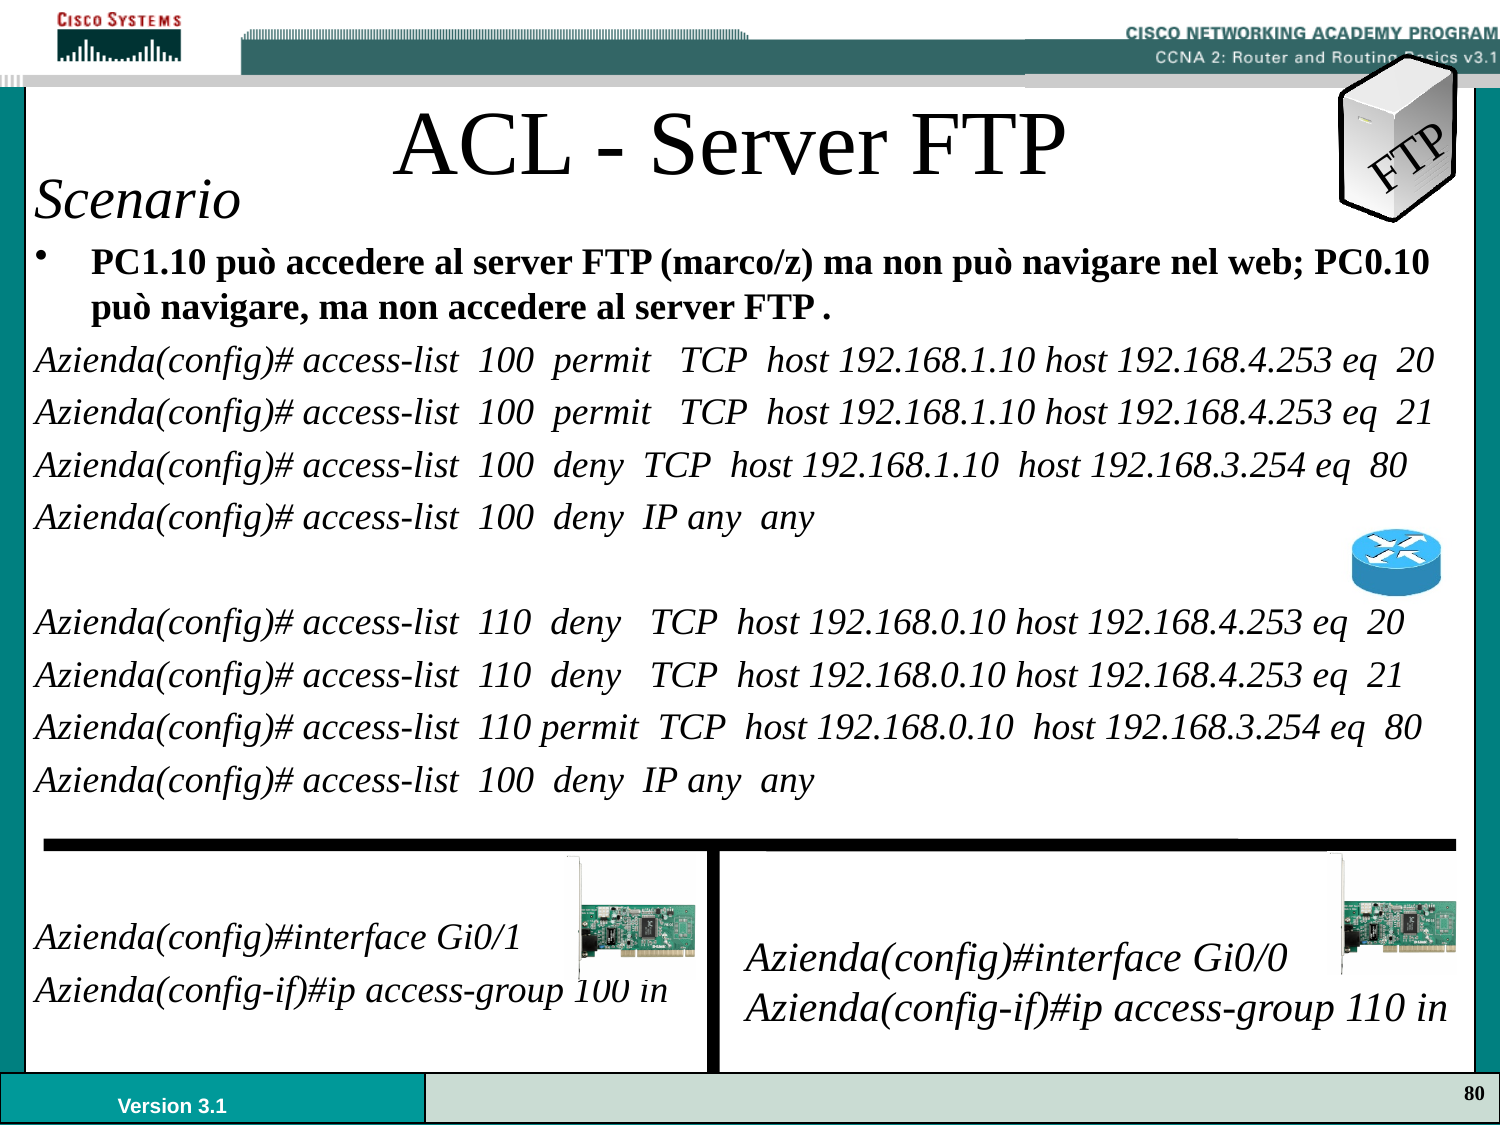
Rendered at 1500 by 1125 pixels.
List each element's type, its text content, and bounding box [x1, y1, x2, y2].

picture [564, 854, 696, 980]
picture [1327, 851, 1457, 975]
picture [0, 0, 1500, 226]
picture [1341, 515, 1454, 610]
title ACL - Server FTP [39, 103, 1304, 152]
text_box FTP [1490, 122, 1500, 143]
text_box Azienda(config)#interface Gi0/0 Azienda(config-if)#ip access-group 110 in [730, 922, 1500, 1087]
list Scenario PC1.10 può accedere al server FTP (marco/z) ma non può navigare nel web; PC0.10 può navigare, ma non accedere al server FTP . Azienda(config)# access-list 100 permit TCP host 192.168.1.10 host 192.168.4.253 eq 20 Azienda(config)# access-list 100 permit TCP host 192.168.1.10 host 192.168.4.253 eq 21 Azienda(config)# access-list 100 deny TCP host 192.168.1.10 host 192.168.3.254 eq 80 Azienda(config)# access-list 100 deny IP any any Azienda(config)# access-list 110 deny TCP host 192.168.0.10 host 192.168.4.253 eq 20 Azienda(config)# access-list 110 deny TCP host 192.168.0.10 host 192.168.4.253 eq 21 Azienda(config)# access-list 110 permit TCP host 192.168.0.10 host 192.168.3.254 eq 80 Azienda(config)# access-list 100 deny IP any any Azienda(config)#interface Gi0/1 Azienda(config-if)#ip access-group 100 in [19, 152, 1500, 1098]
